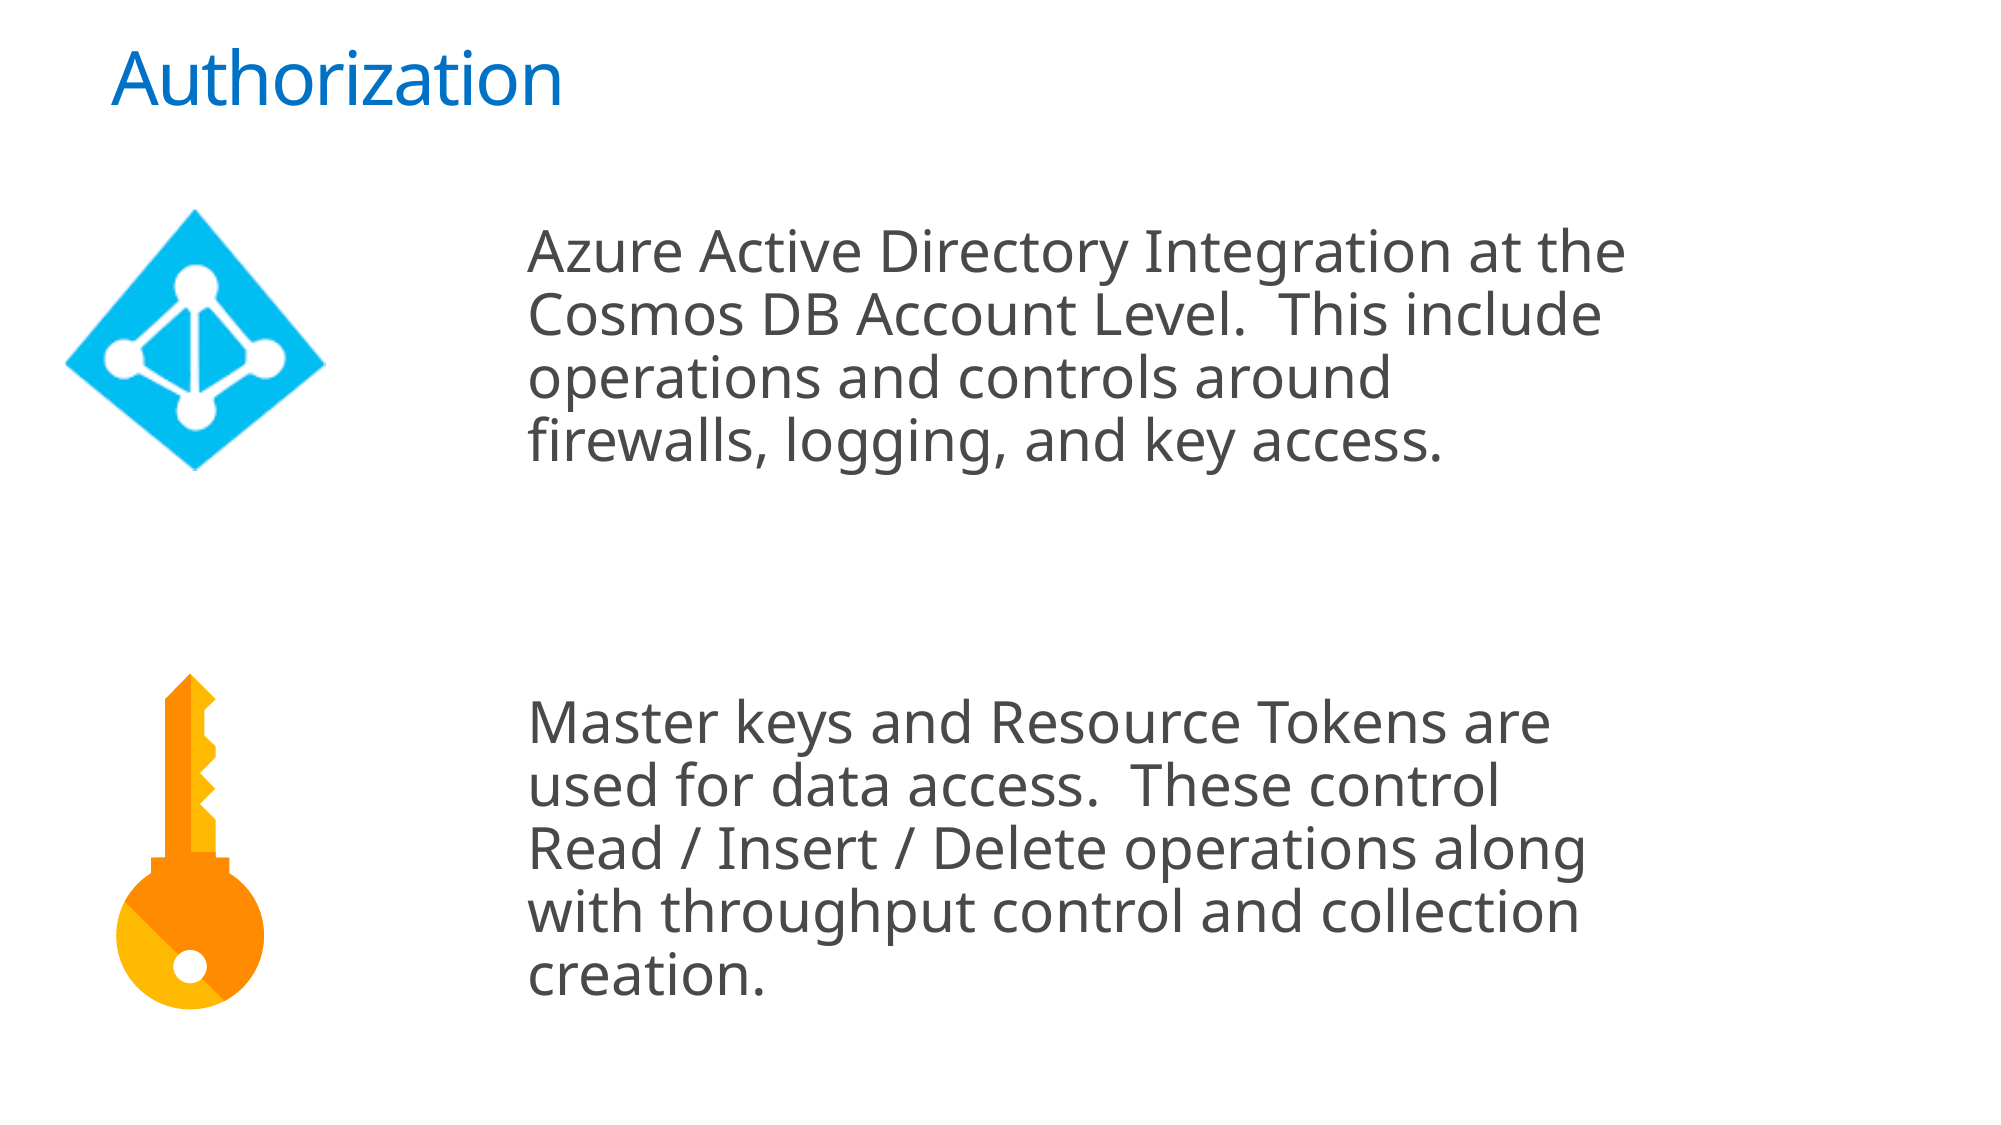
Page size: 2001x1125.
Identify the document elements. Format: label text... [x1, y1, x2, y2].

picture [65, 208, 326, 472]
picture [51, 722, 402, 966]
text_box Authorization [87, 25, 2000, 174]
text_box Master keys and Resource Tokens are used for data access. These control Read / Insert / Delete operations along with throughput control and collection creation. [497, 669, 1675, 798]
text_box Azure Active Directory Integration at the Cosmos DB Account Level. This include operations and controls around firewalls, logging, and key access. [497, 198, 1675, 327]
